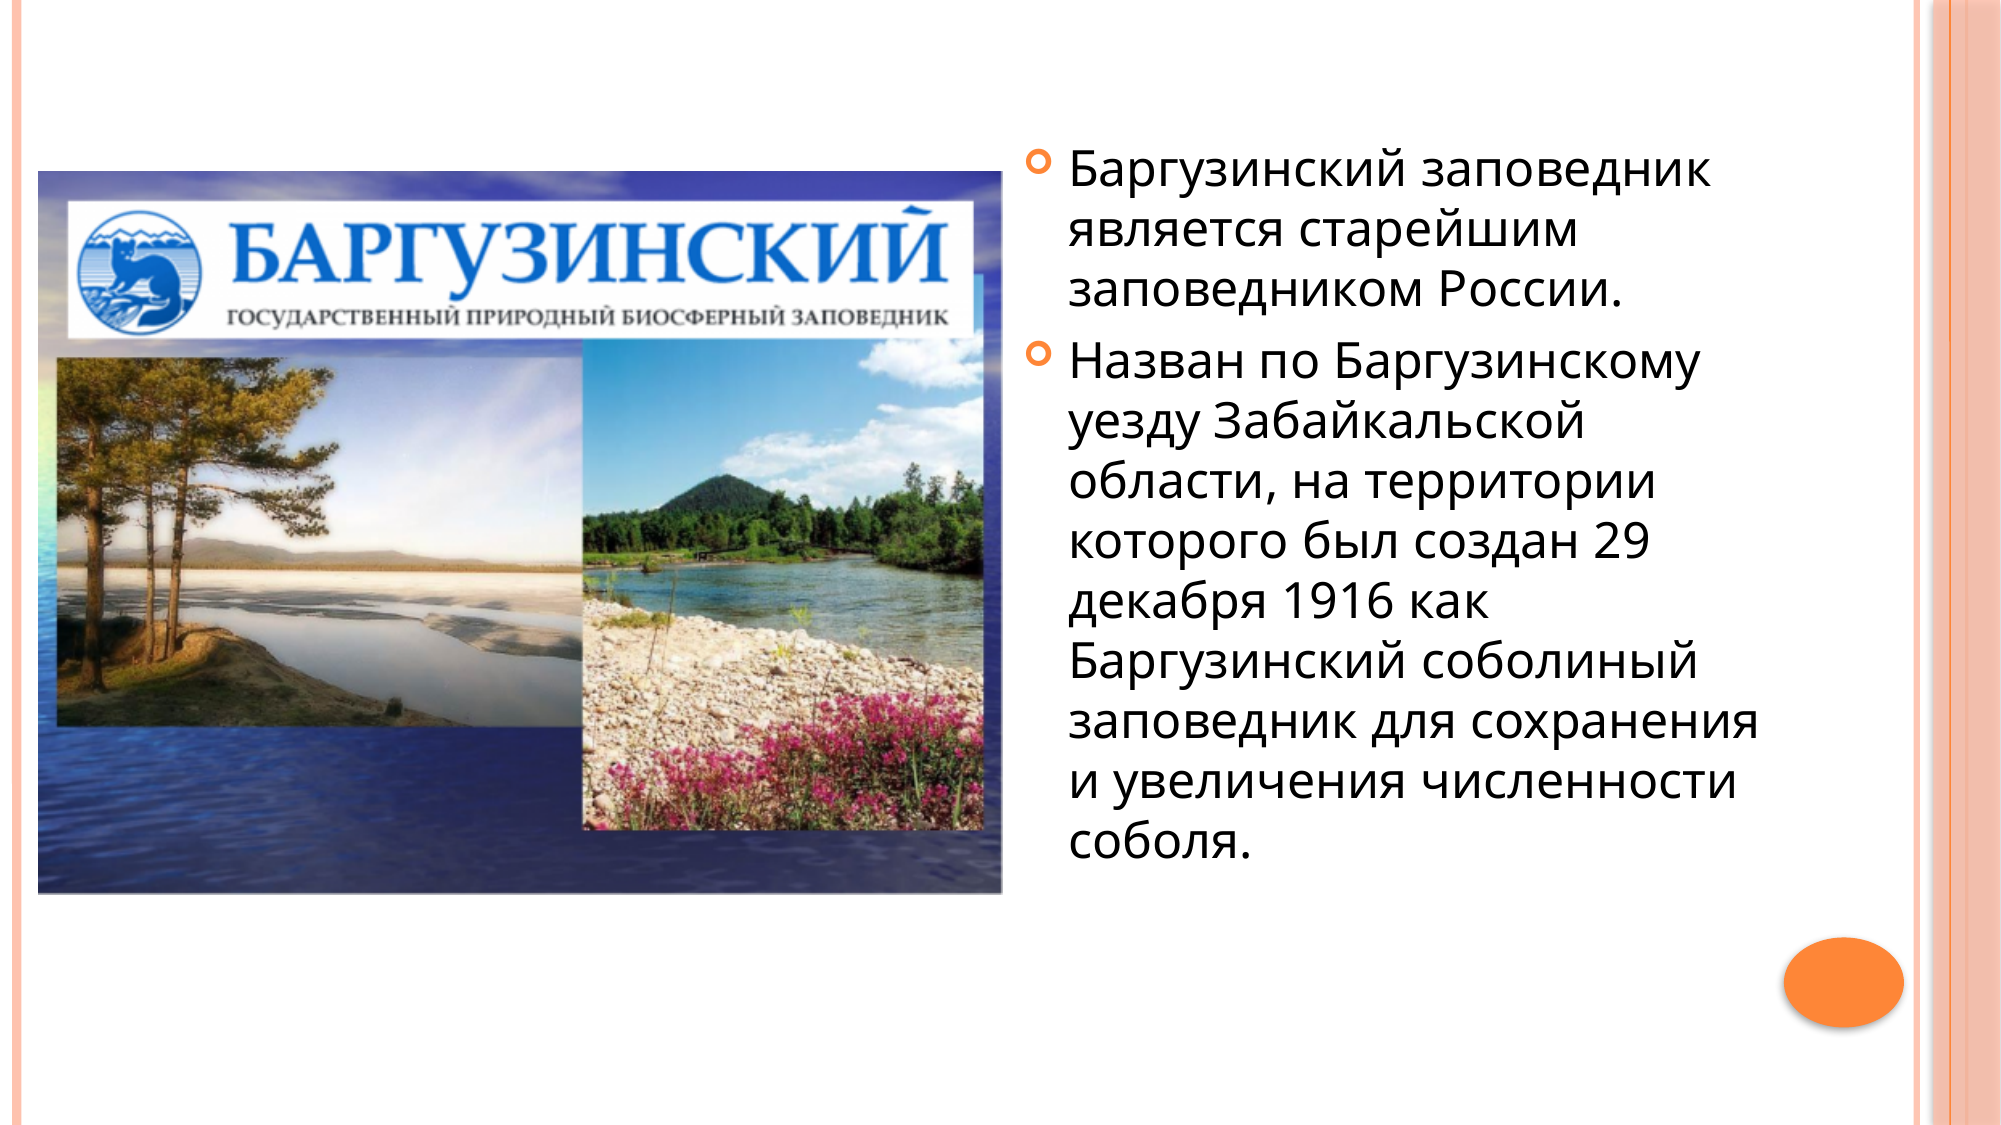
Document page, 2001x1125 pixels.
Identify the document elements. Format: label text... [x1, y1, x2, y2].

list Баргузинский заповедник является старейшим заповедником России. Назван по Баргузинскому уезду Забайкальской области, на территории которого был создан 29 декабря 1916 как Баргузинский соболиный заповедник для сохранения и увеличения численности соболя. [1008, 128, 1793, 929]
picture [37, 170, 1003, 896]
